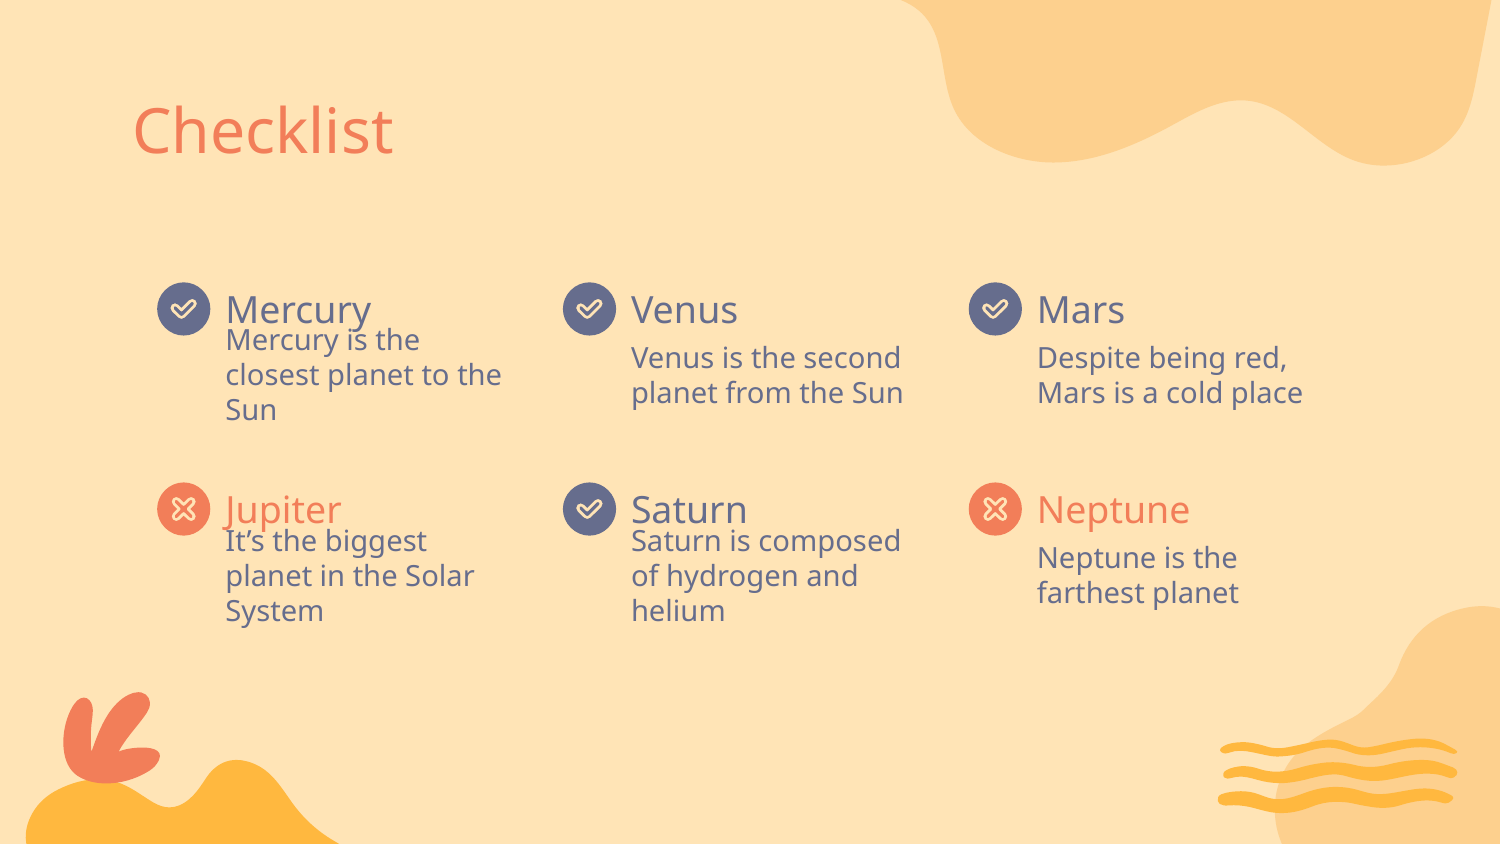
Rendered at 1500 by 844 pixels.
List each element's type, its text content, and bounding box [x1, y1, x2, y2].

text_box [562, 482, 617, 536]
subtitle Jupiter [213, 482, 505, 535]
subtitle Saturn is composed of hydrogen and helium [616, 535, 937, 614]
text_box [156, 482, 211, 536]
title Checklist [116, 75, 1383, 170]
subtitle Mercury [213, 282, 505, 335]
subtitle Neptune is the farthest planet [1021, 535, 1343, 614]
subtitle Despite being red, Mars is a cold place [1021, 335, 1343, 413]
subtitle Venus [619, 282, 911, 335]
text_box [968, 482, 1023, 536]
subtitle Venus is the second planet from the Sun [616, 335, 937, 413]
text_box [156, 282, 211, 336]
subtitle Neptune [1023, 482, 1317, 535]
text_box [562, 282, 617, 336]
subtitle Mercury is the closest planet to the Sun [210, 335, 532, 413]
subtitle Saturn [619, 482, 911, 535]
subtitle It’s the biggest planet in the Solar System [210, 535, 532, 614]
subtitle Mars [1023, 282, 1317, 335]
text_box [968, 282, 1023, 336]
